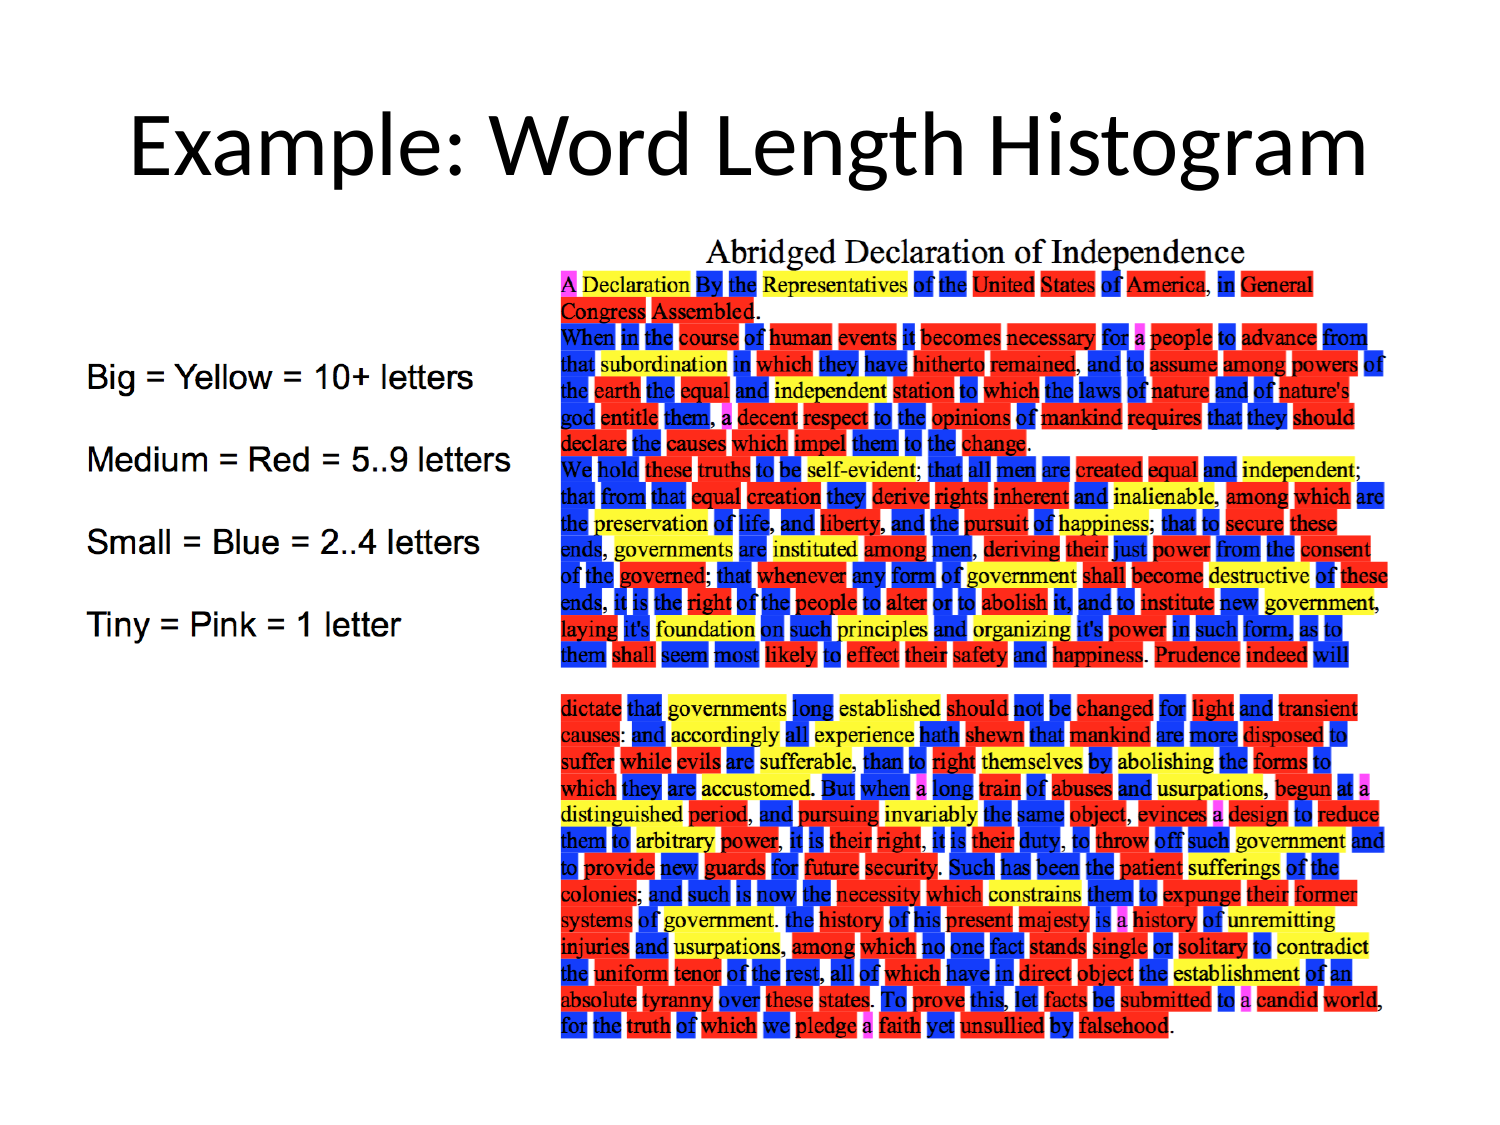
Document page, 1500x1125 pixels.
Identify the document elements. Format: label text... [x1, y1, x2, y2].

picture [74, 232, 1407, 1067]
title Example: Word Length Histogram [75, 45, 1425, 233]
